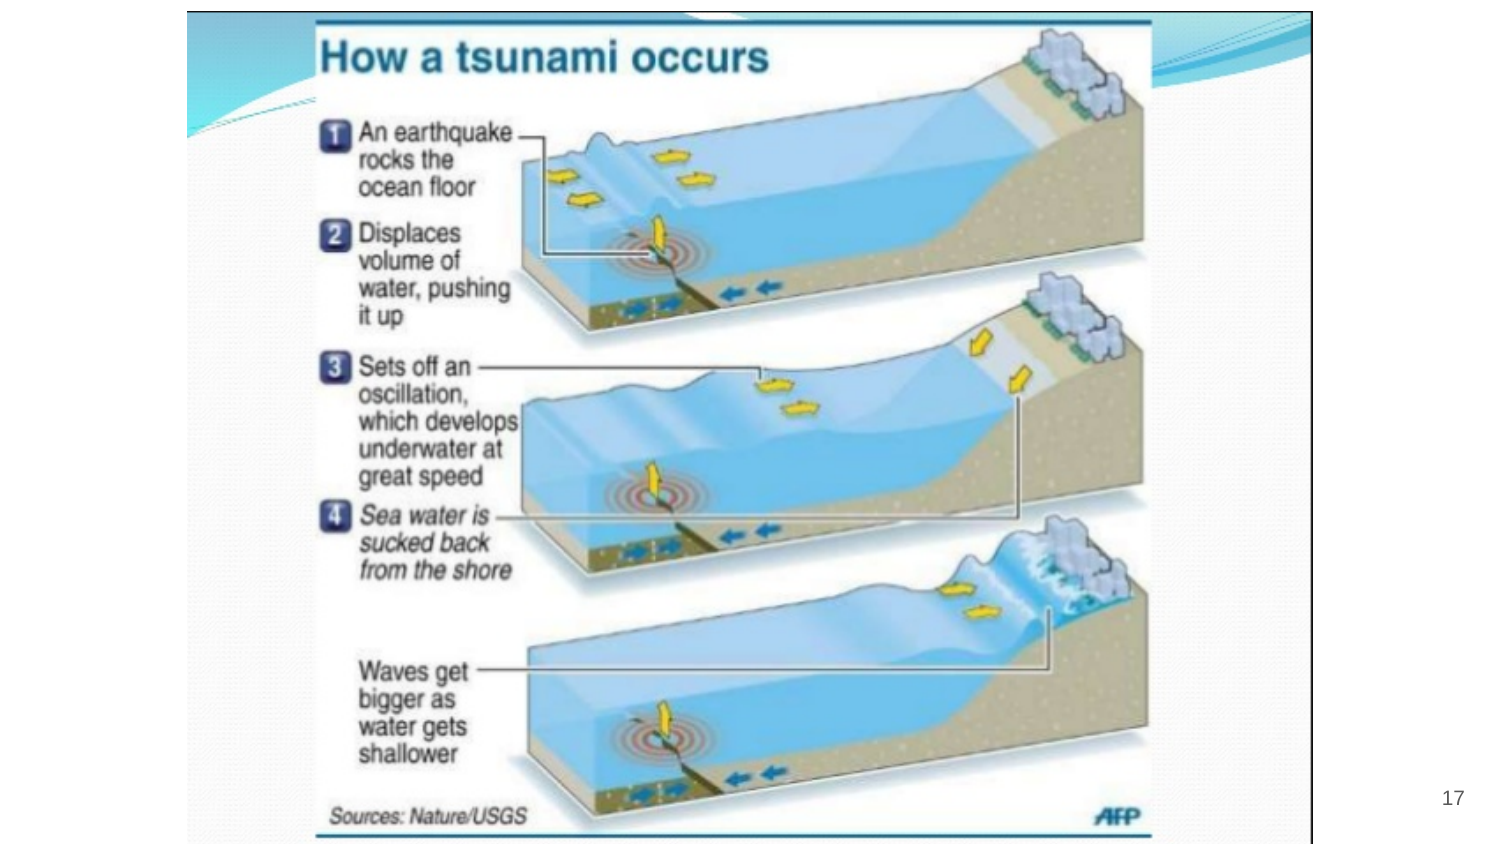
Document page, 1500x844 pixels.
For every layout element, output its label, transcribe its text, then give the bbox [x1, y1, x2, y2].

picture [186, 11, 1313, 844]
slide_number ‹#› [1389, 764, 1480, 830]
